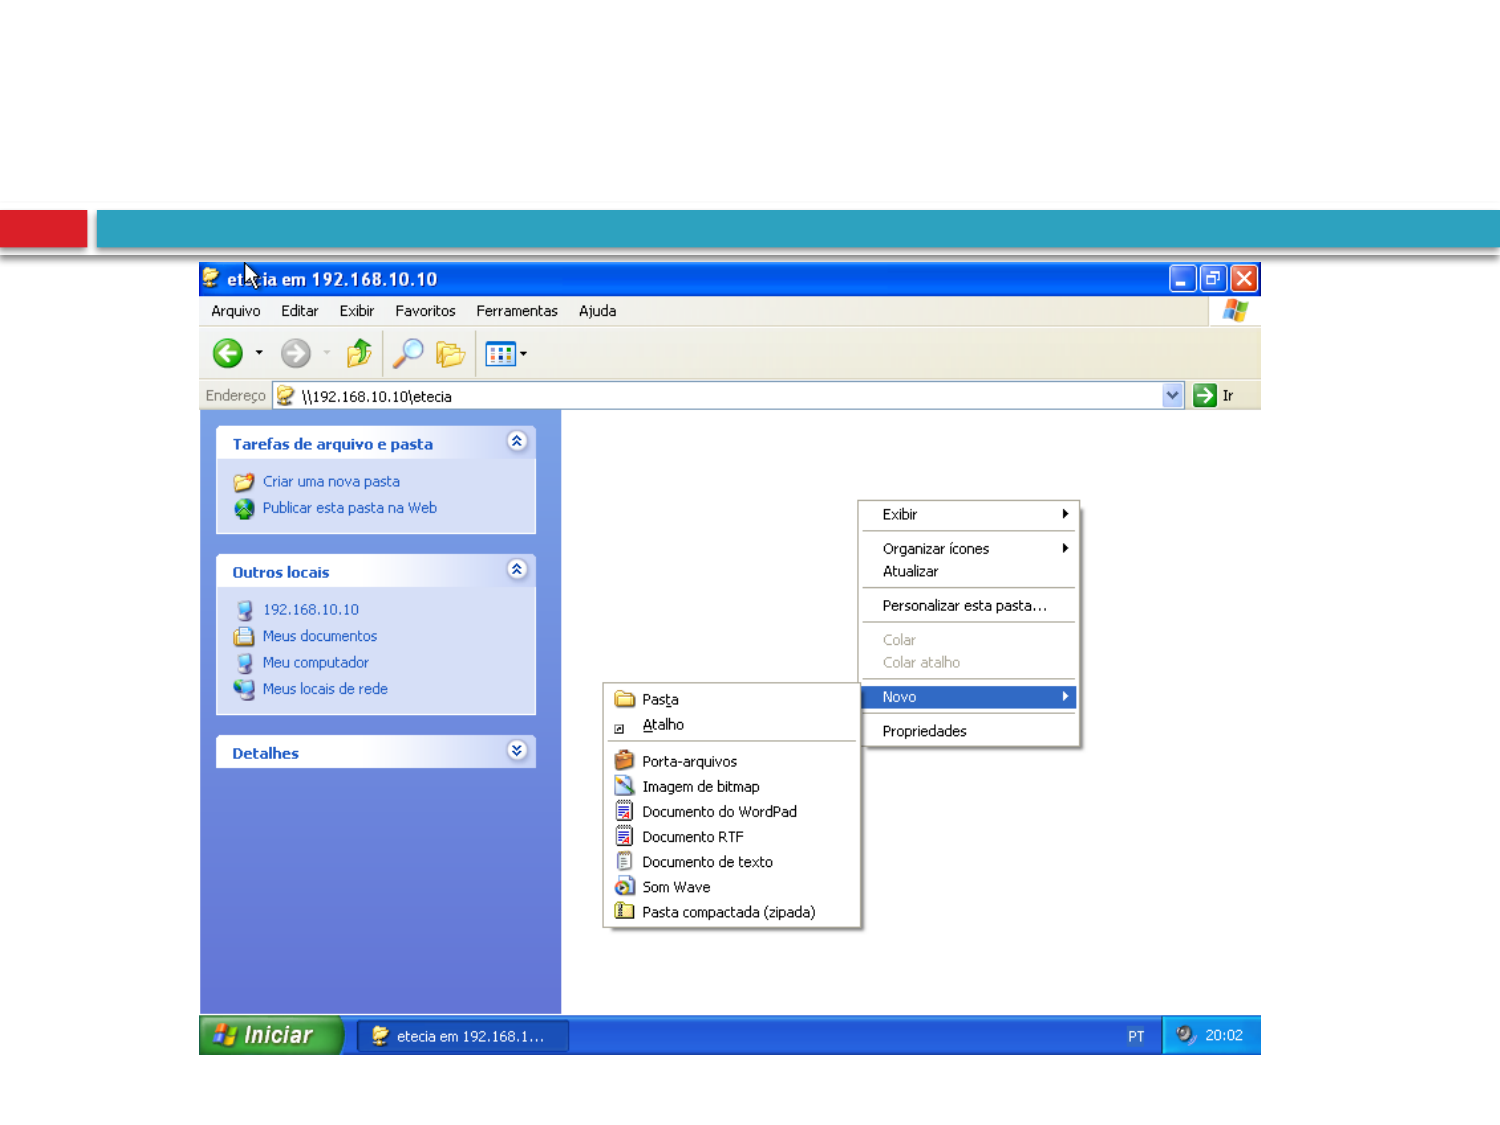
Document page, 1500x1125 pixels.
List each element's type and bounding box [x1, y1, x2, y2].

list [198, 262, 1262, 1055]
